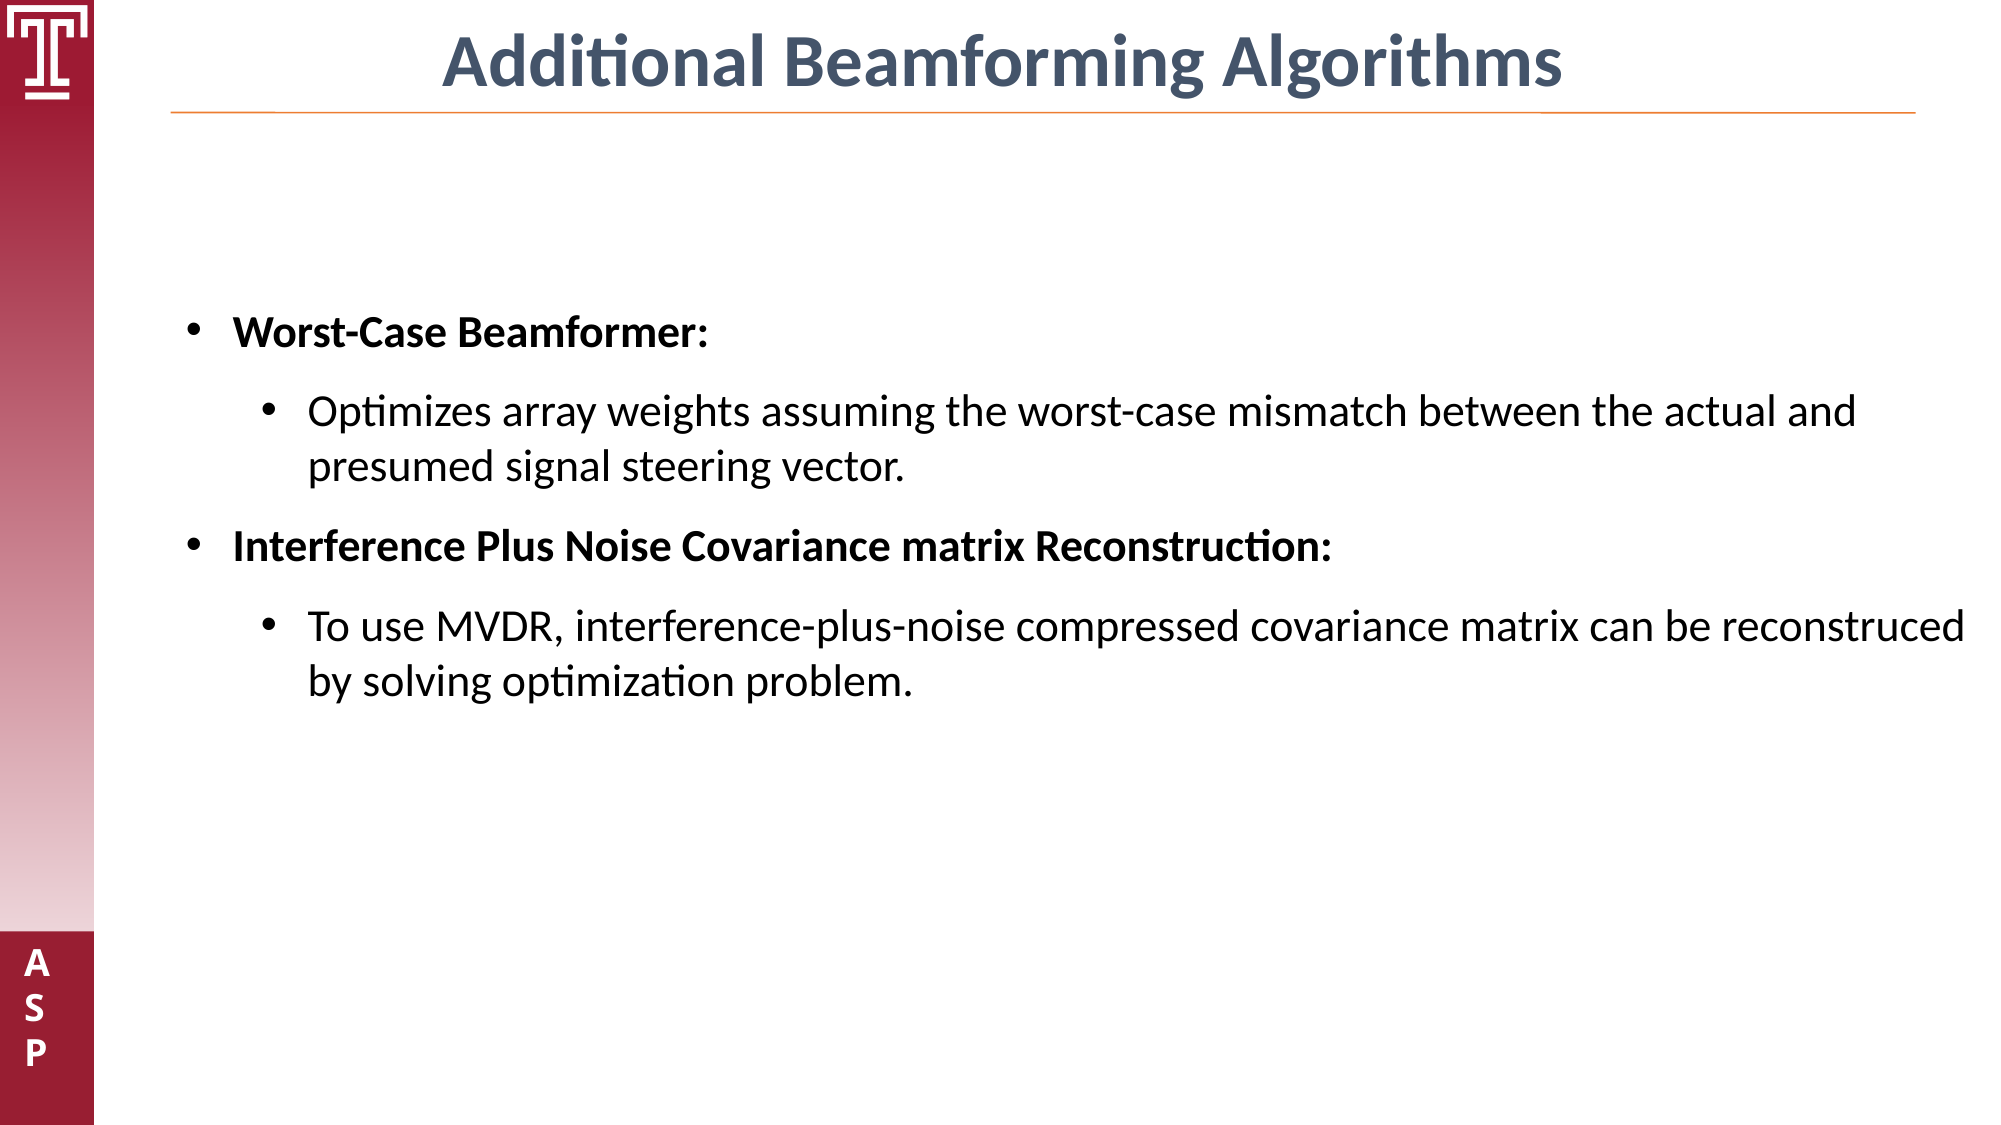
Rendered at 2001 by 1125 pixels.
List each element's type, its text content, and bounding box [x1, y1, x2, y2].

text_box Additional Beamforming Algorithms [378, 0, 1630, 113]
text_box Worst-Case Beamformer: Optimizes array weights assuming the worst-case mismatch between the actual and presumed signal steering vector. Interference Plus Noise Covariance matrix Reconstruction: To use MVDR, interference-plus-noise compressed covariance matrix can be reconstruced by solving optimization problem. [171, 293, 2000, 714]
picture [0, 0, 94, 106]
